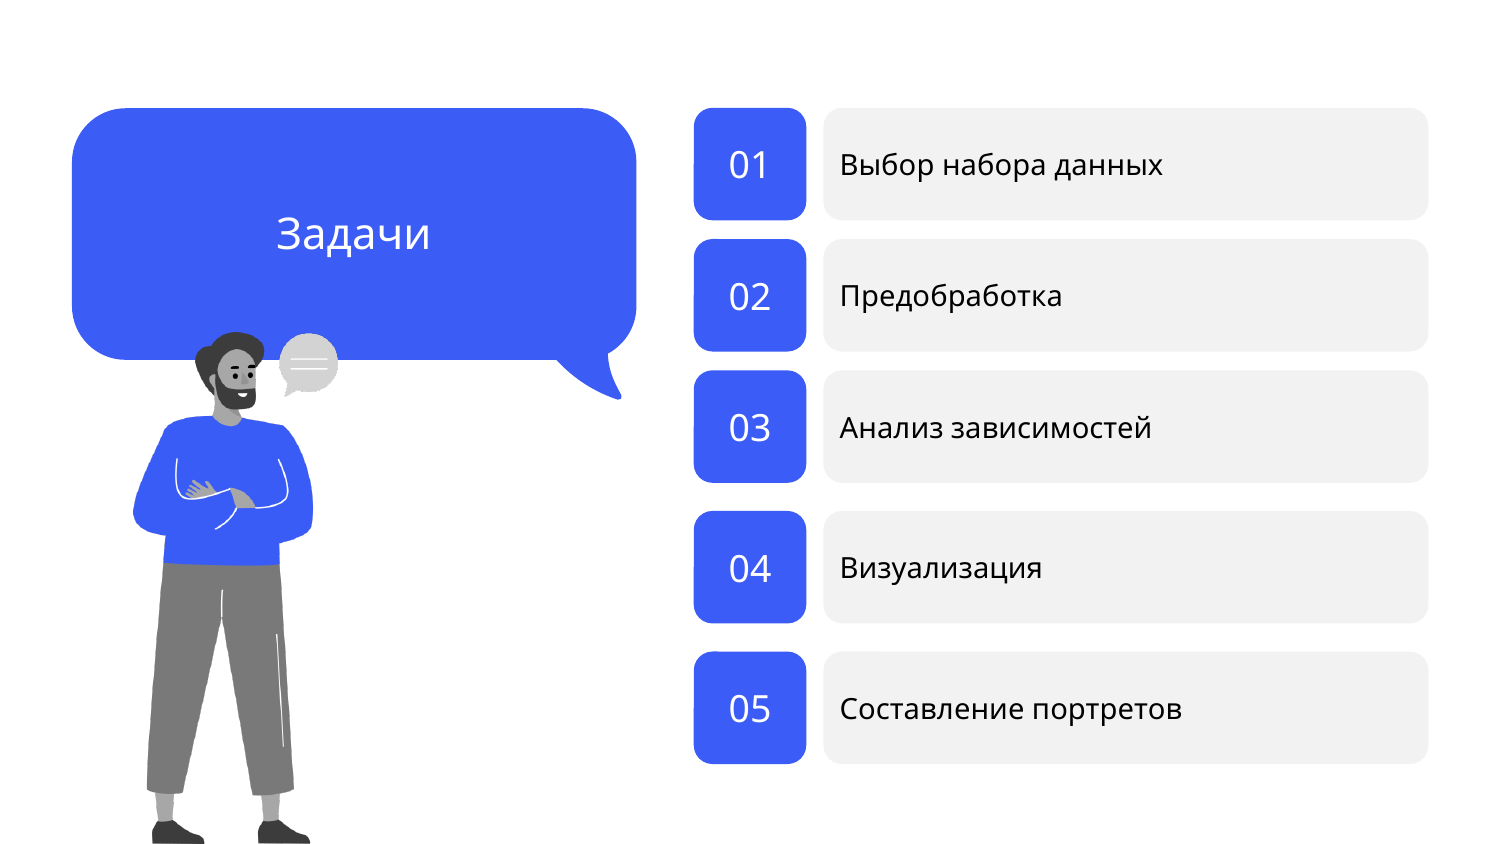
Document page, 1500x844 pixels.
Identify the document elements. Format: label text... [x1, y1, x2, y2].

text_box 02 [693, 238, 807, 352]
text_box Предобработка [823, 238, 1429, 352]
text_box Задачи [71, 108, 637, 400]
text_box 01 [693, 107, 807, 221]
text_box Визуализация [823, 510, 1429, 624]
text_box Выбор набора данных [823, 107, 1429, 221]
text_box 05 [693, 651, 807, 765]
text_box 04 [693, 510, 807, 624]
text_box 03 [693, 370, 807, 483]
picture [133, 332, 339, 844]
text_box Анализ зависимостей [823, 370, 1429, 483]
text_box Составление портретов [823, 651, 1429, 765]
